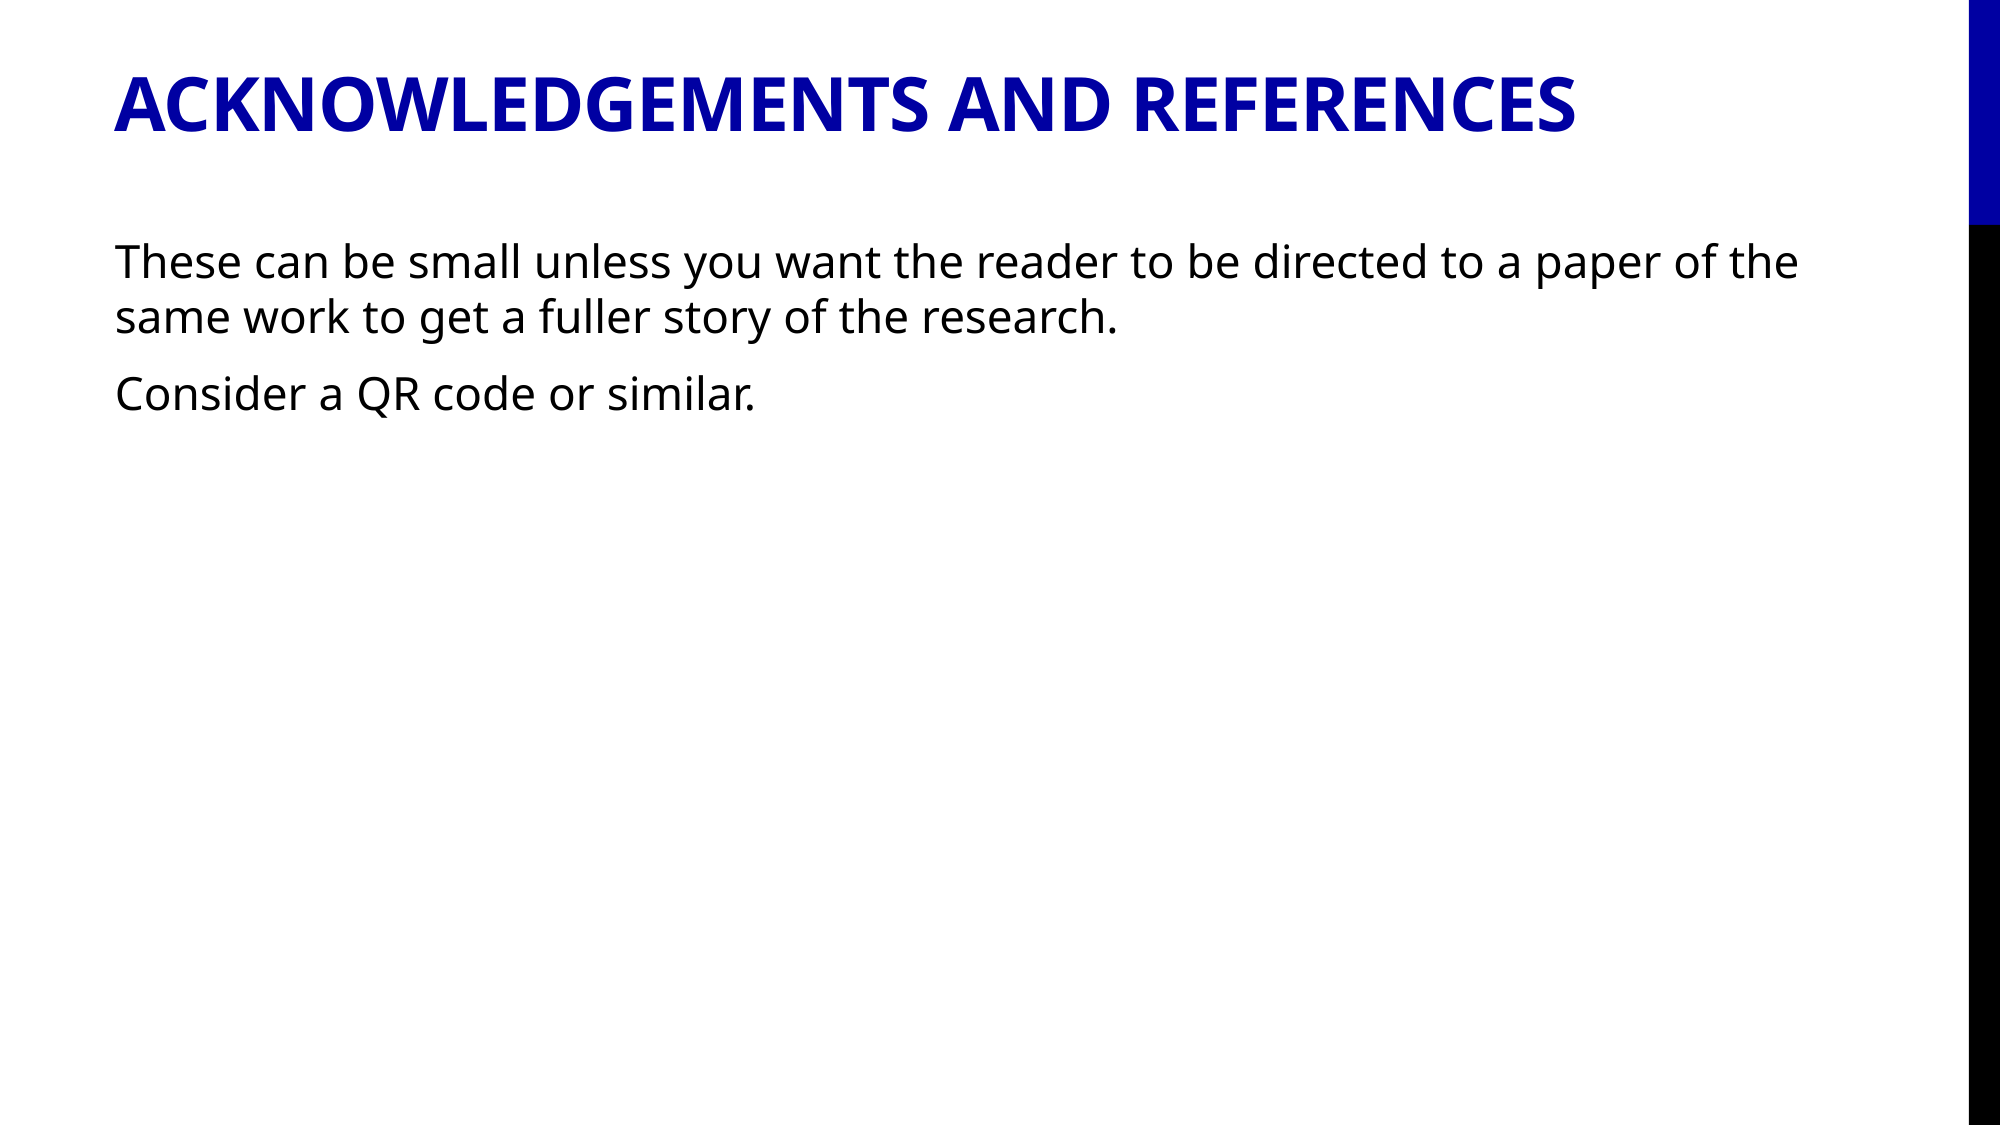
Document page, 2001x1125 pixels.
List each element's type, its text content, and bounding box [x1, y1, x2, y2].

list These can be small unless you want the reader to be directed to a paper of the same work to get a fuller story of the research. Consider a QR code or similar. [99, 224, 1888, 1005]
title Acknowledgements and references [99, 49, 1888, 170]
